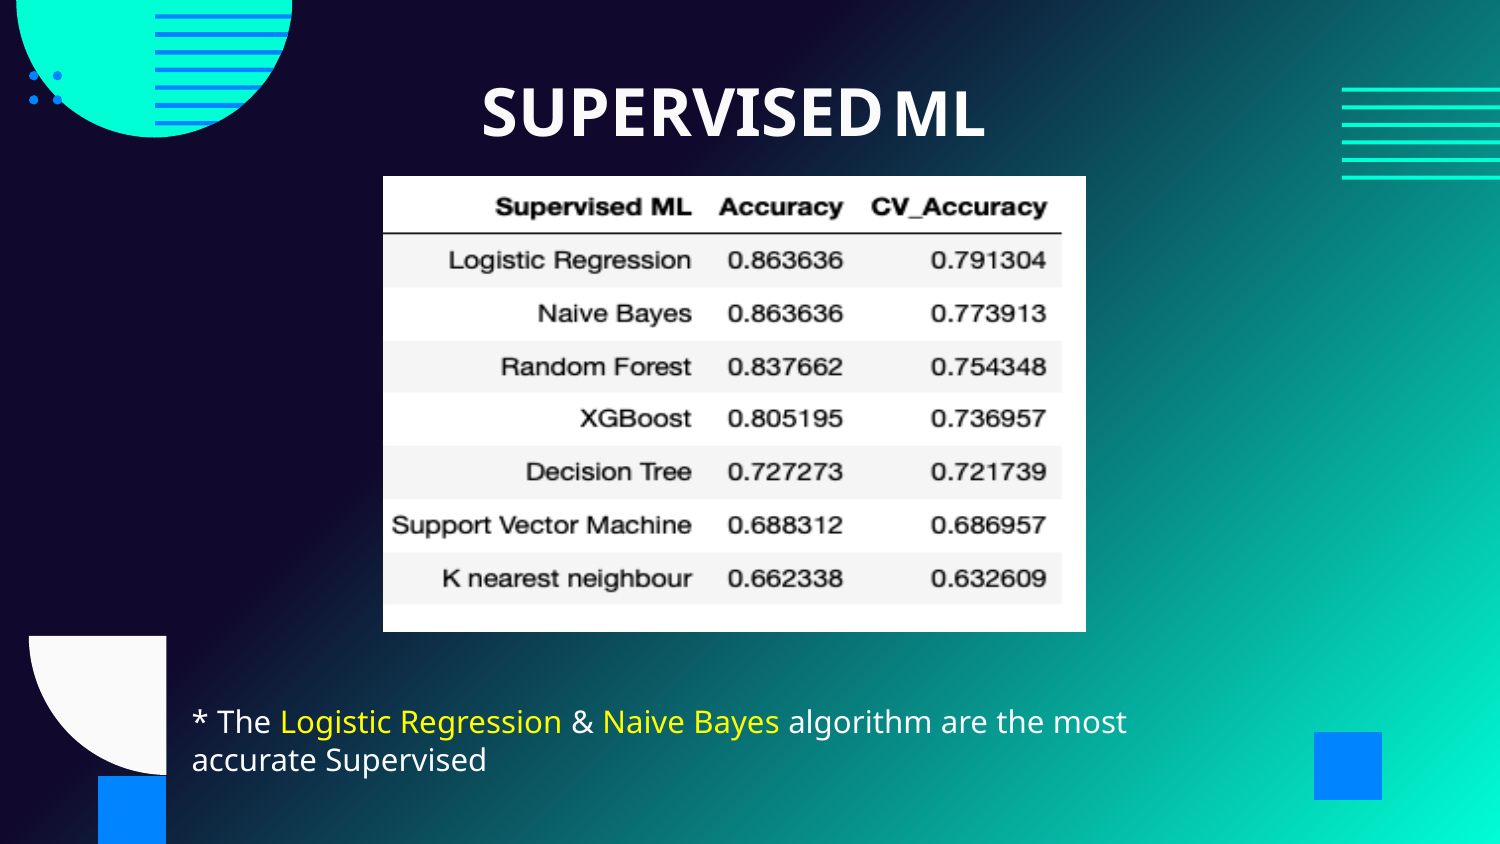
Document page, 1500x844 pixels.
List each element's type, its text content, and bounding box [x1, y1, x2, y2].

title SUPERVISED ML [102, 62, 1367, 157]
picture [382, 176, 1086, 632]
text_box * The Logistic Regression & Naive Bayes algorithm are the most accurate Supervised [176, 687, 1324, 782]
